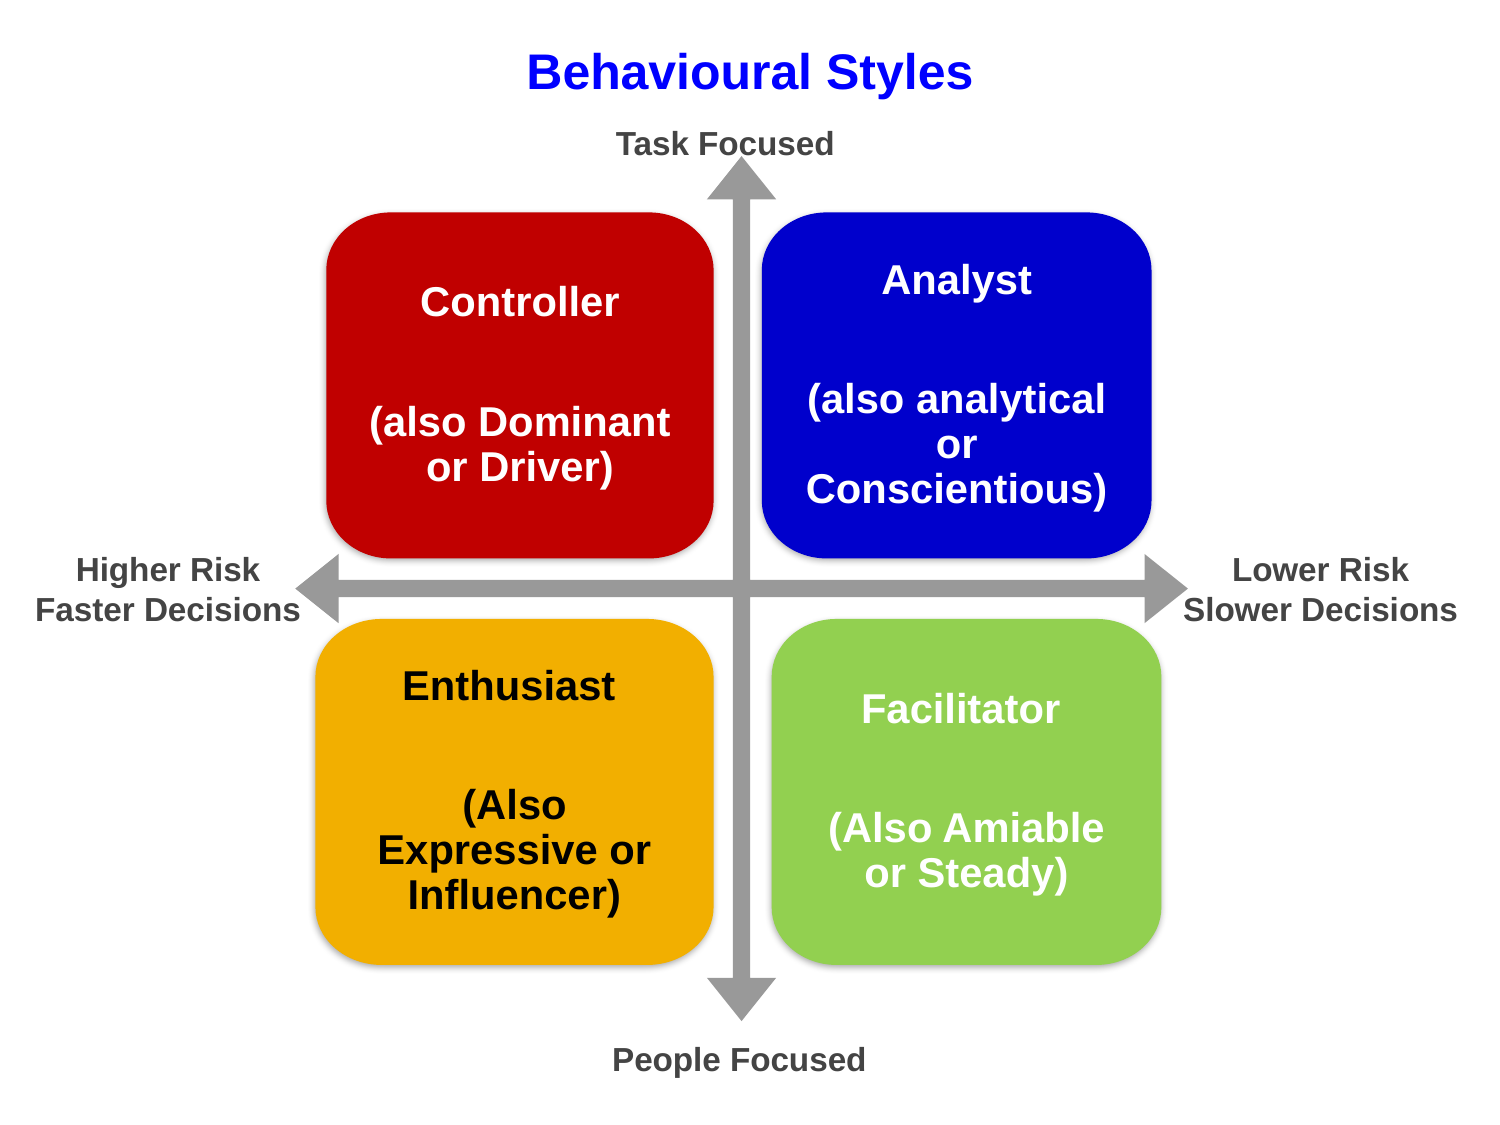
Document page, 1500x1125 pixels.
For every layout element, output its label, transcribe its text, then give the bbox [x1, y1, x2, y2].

title Behavioural Styles [75, 16, 1425, 123]
text_box Higher Risk Faster Decisions [20, 540, 316, 636]
text_box Analyst (also analytical or Conscientious) [761, 212, 1152, 559]
text_box Facilitator (Also Amiable or Steady) [771, 618, 1162, 965]
text_box Task Focused [601, 114, 850, 170]
text_box Lower Risk Slower Decisions [1168, 540, 1474, 636]
text_box People Focused [597, 1030, 882, 1086]
text_box [316, 170, 1168, 1022]
text_box Enthusiast (Also Expressive or Influencer) [315, 618, 714, 965]
text_box Controller (also Dominant or Driver) [326, 212, 714, 559]
